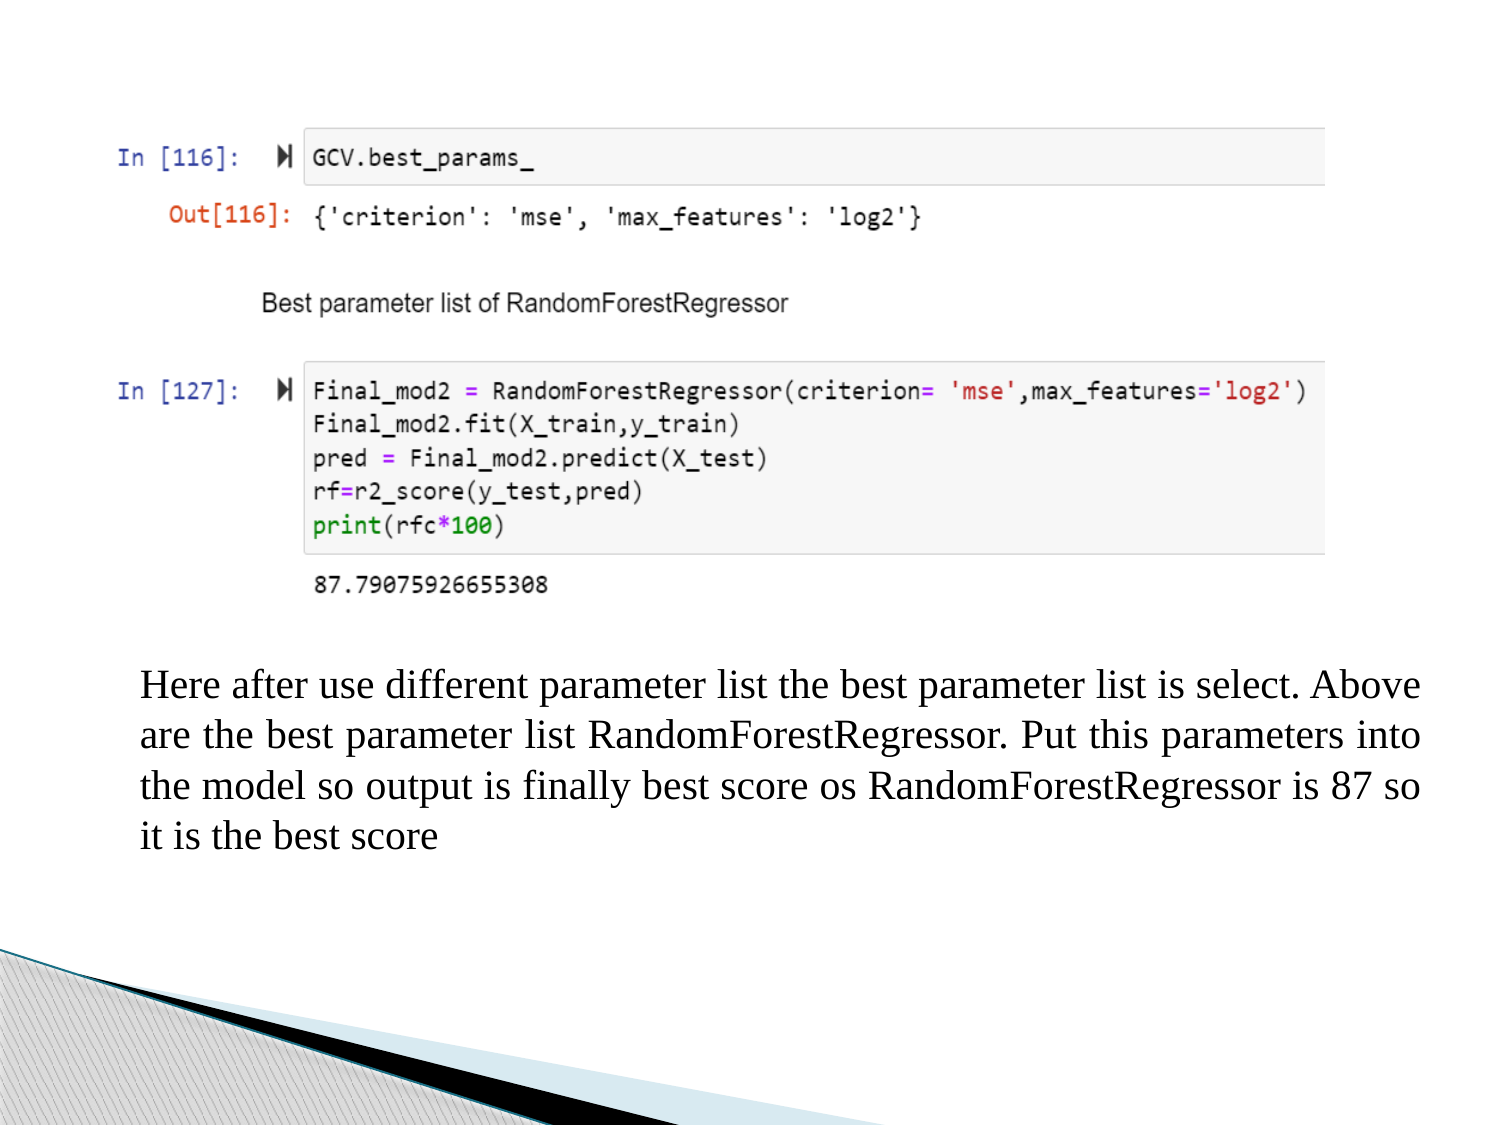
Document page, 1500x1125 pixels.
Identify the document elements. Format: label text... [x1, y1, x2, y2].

text_box Here after use different parameter list the best parameter list is select. Above are the best parameter list RandomForestRegressor. Put this parameters into the model so output is finally best score os RandomForestRegressor is 87 so it is the best score [125, 649, 1438, 865]
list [99, 112, 1326, 638]
